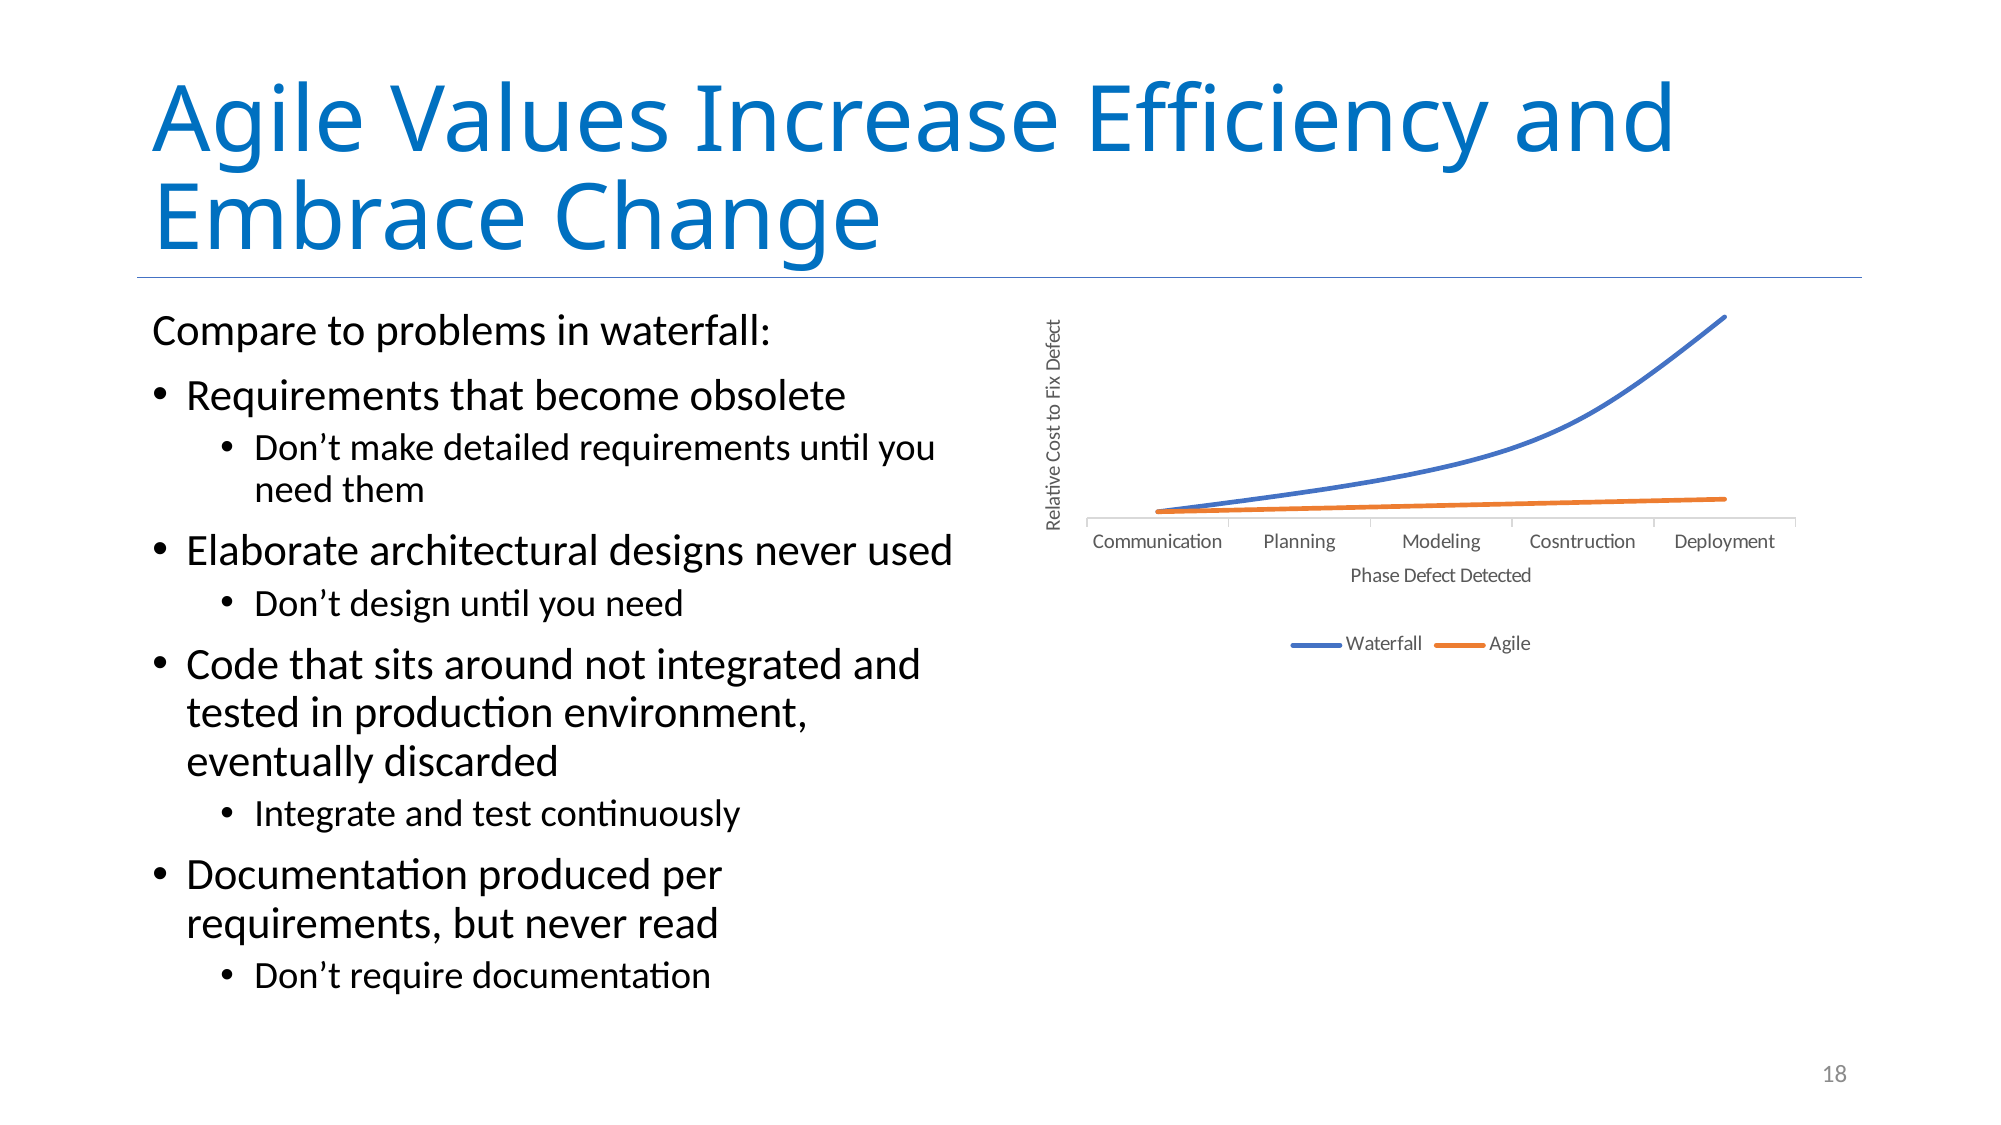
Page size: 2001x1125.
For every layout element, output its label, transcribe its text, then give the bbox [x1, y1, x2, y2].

list Compare to problems in waterfall: Requirements that become obsolete Don’t make detailed requirements until you need them Elaborate architectural designs never used Don’t design until you need Code that sits around not integrated and tested in production environment, eventually discarded Integrate and test continuously Documentation produced per requirements, but never read Don’t require documentation [137, 299, 988, 1014]
slide_number 18 [1412, 1042, 1863, 1103]
title Agile Values Increase Efficiency and Embrace Change [137, 59, 1863, 278]
chart [1011, 290, 1812, 662]
